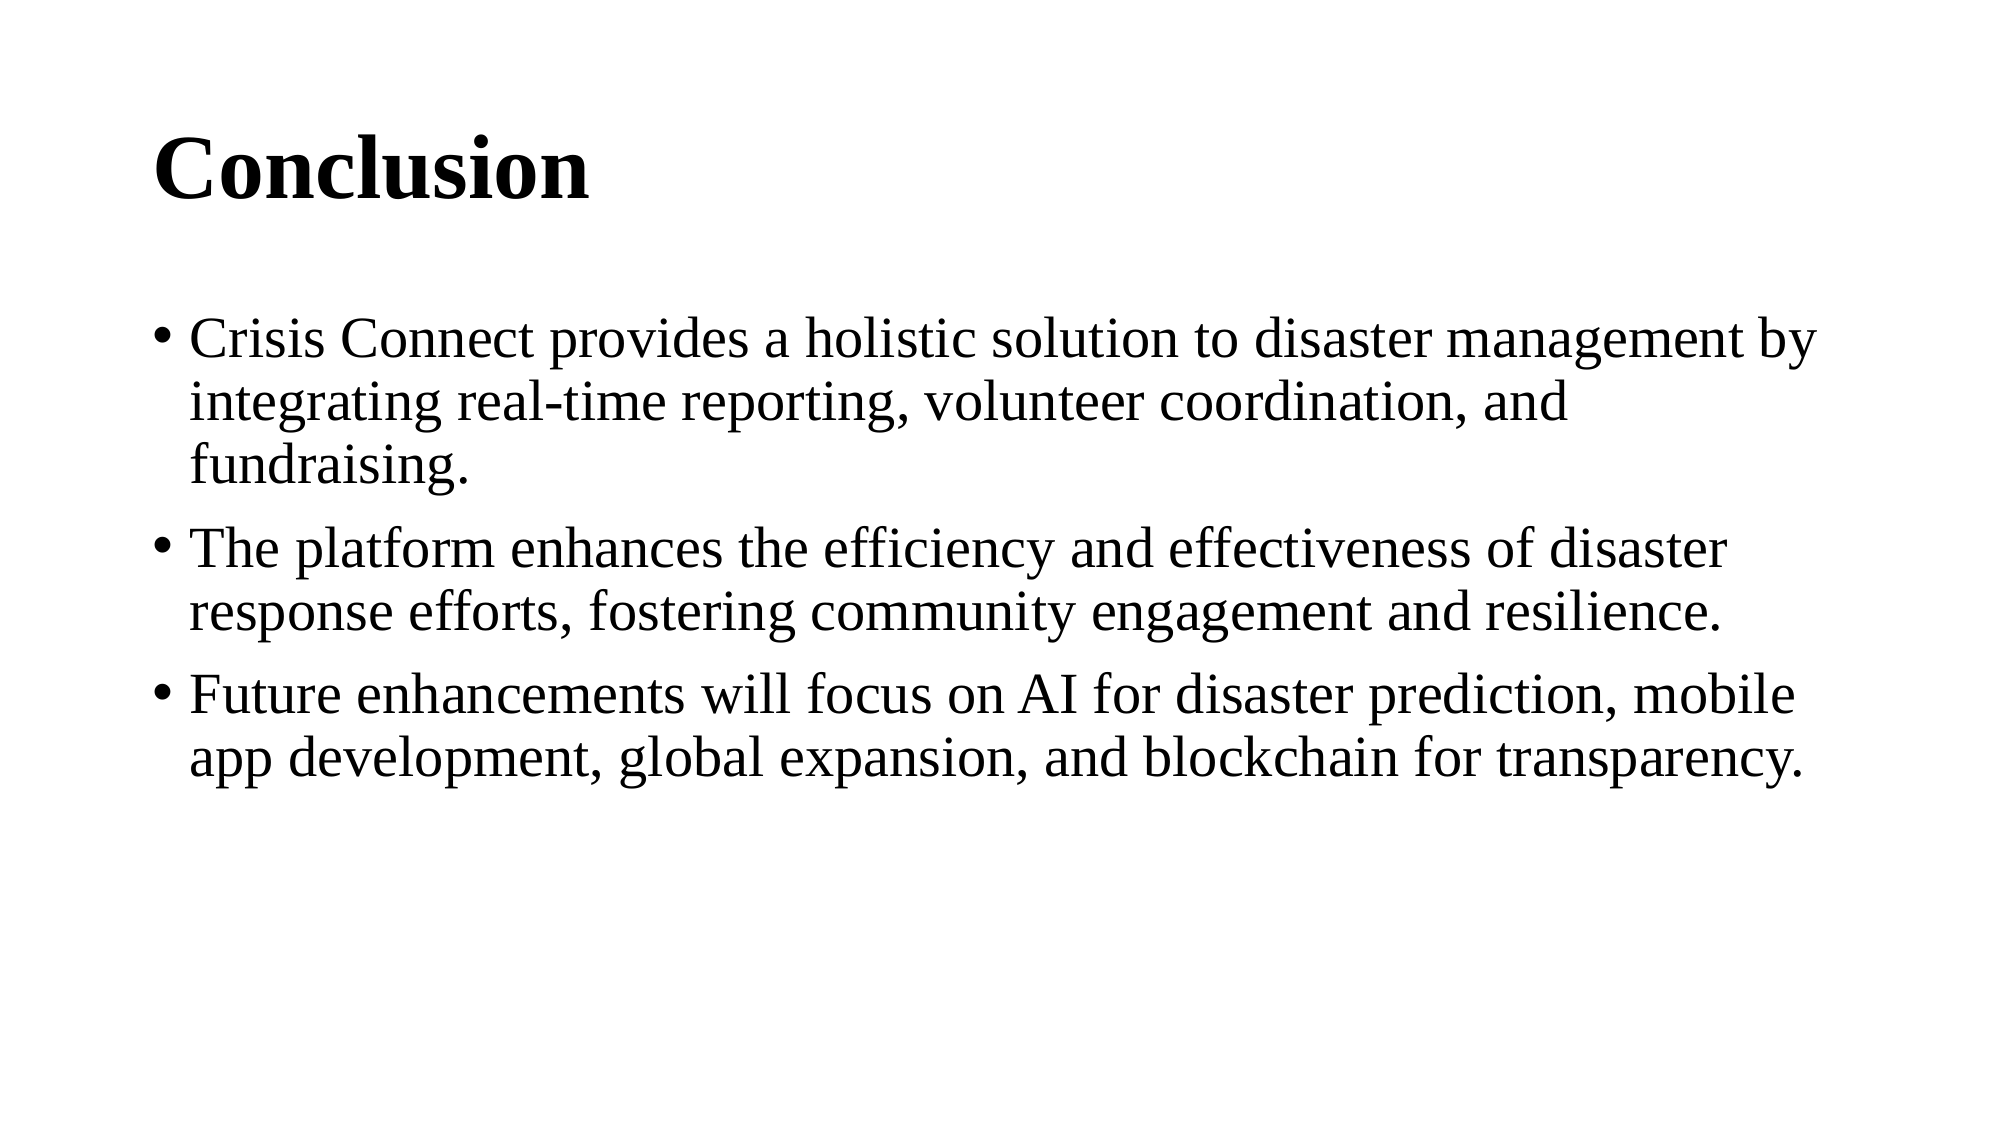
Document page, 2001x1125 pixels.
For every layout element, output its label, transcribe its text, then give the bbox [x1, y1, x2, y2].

title Conclusion [137, 59, 1863, 278]
list Crisis Connect provides a holistic solution to disaster management by integrating real-time reporting, volunteer coordination, and fundraising. The platform enhances the efficiency and effectiveness of disaster response efforts, fostering community engagement and resilience. Future enhancements will focus on AI for disaster prediction, mobile app development, global expansion, and blockchain for transparency. [137, 299, 1863, 1014]
